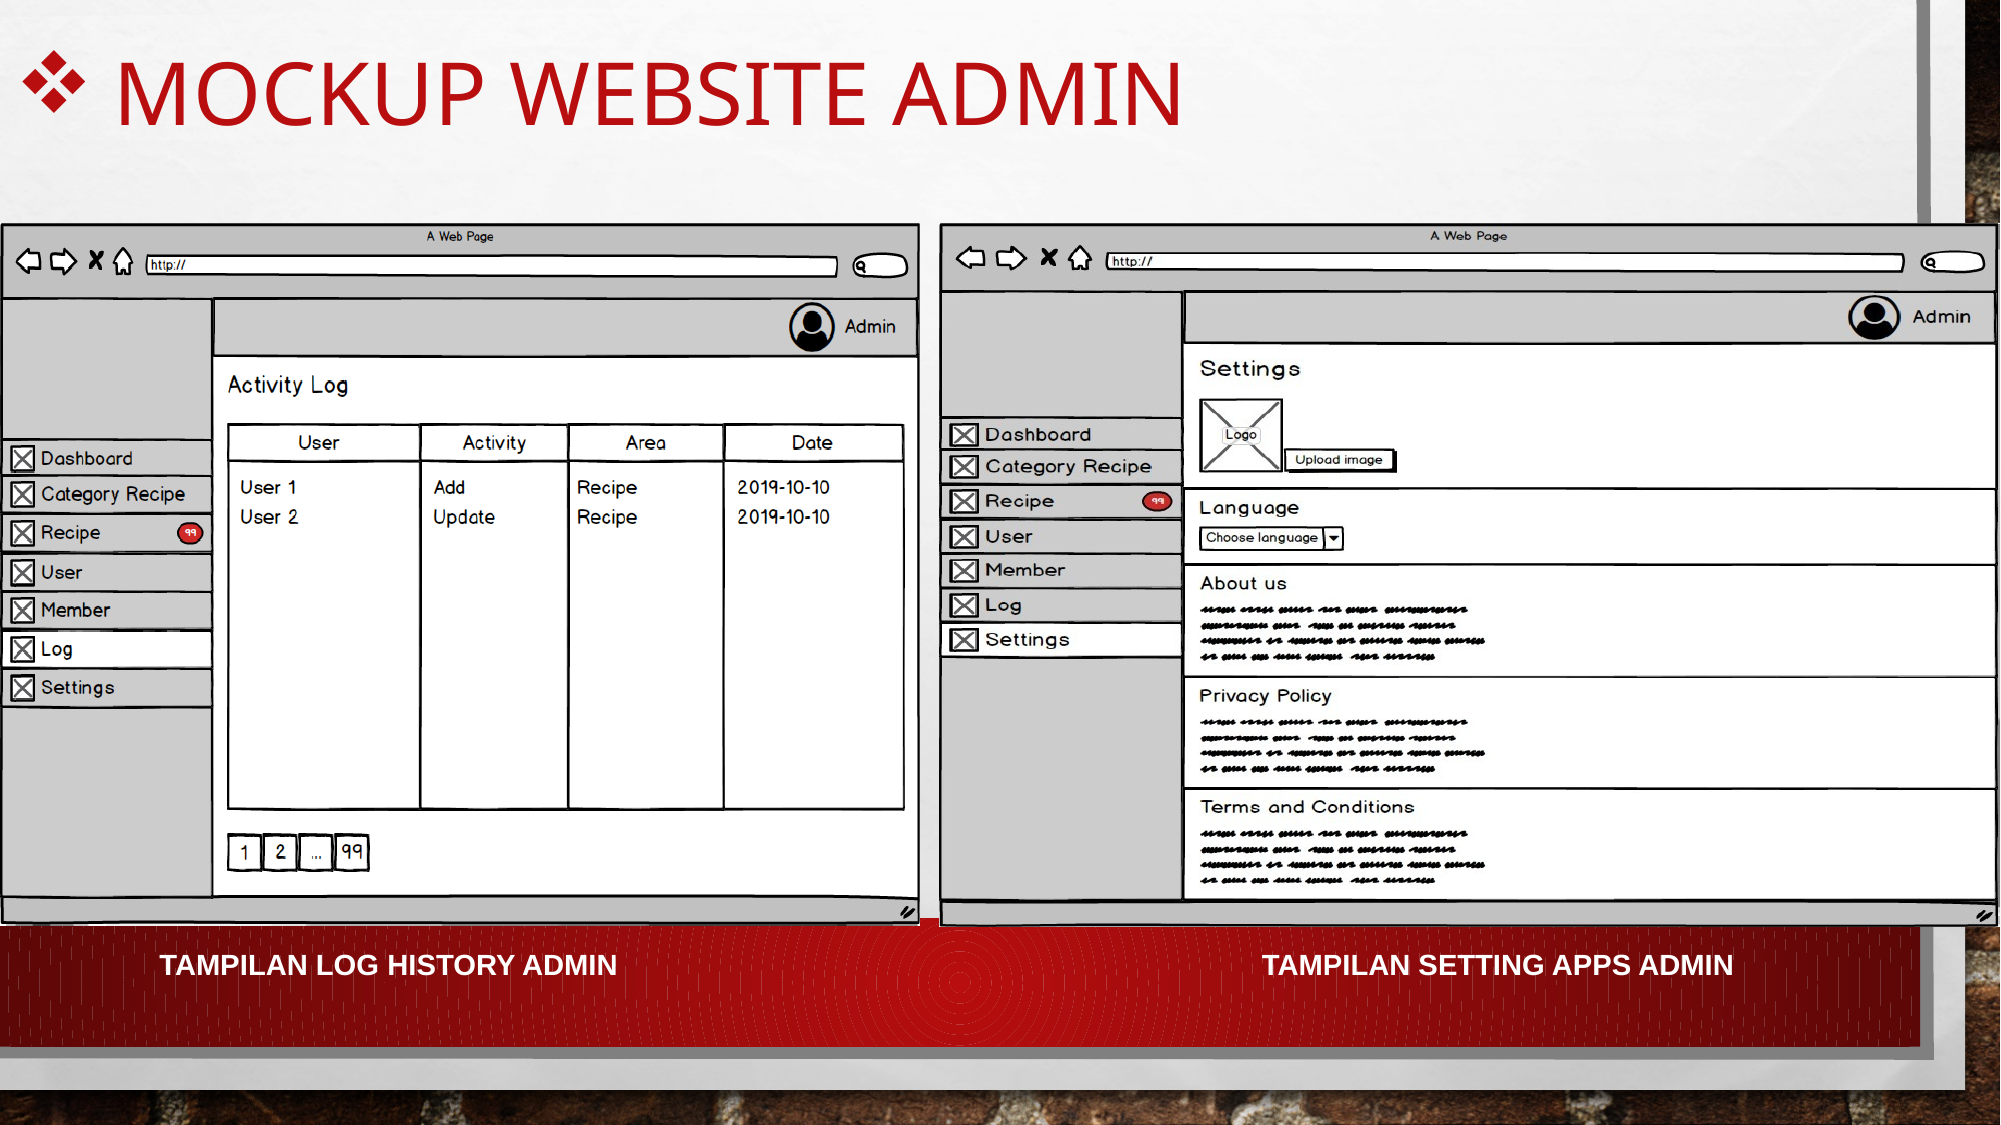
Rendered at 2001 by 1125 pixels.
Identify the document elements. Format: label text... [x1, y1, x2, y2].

picture [0, 0, 2000, 1125]
list Tampilan LOG HISTORY ADMIN [92, 926, 685, 996]
picture [0, 223, 921, 926]
text_box Tampilan SETTING APPS ADMIN [1202, 927, 1794, 996]
title Mockup website admin [0, 42, 1706, 153]
